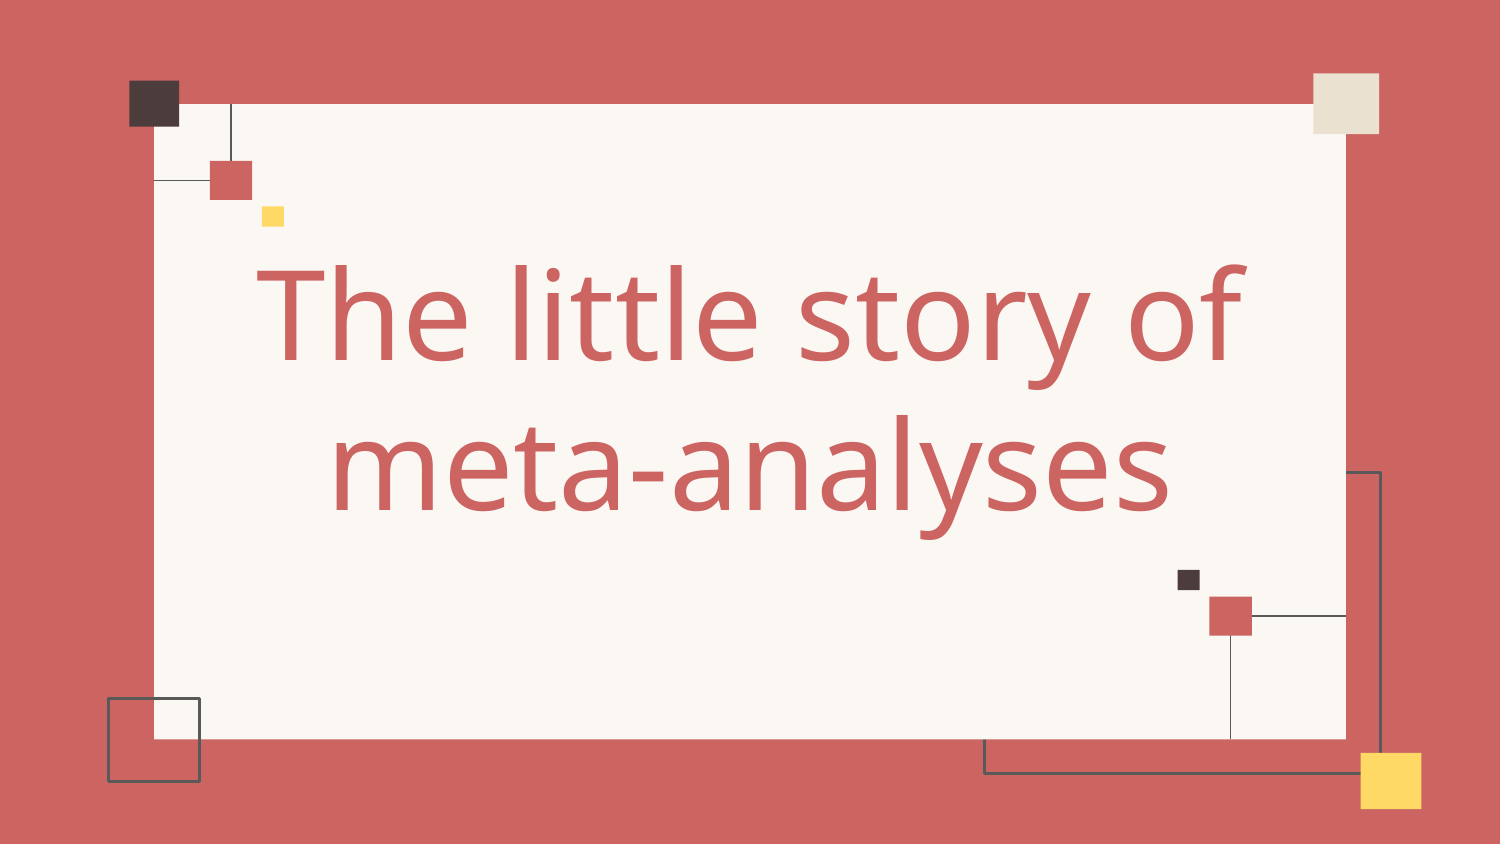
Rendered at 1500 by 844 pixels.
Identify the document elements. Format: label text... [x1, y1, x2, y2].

title The little story of meta-analyses [181, 267, 1319, 503]
